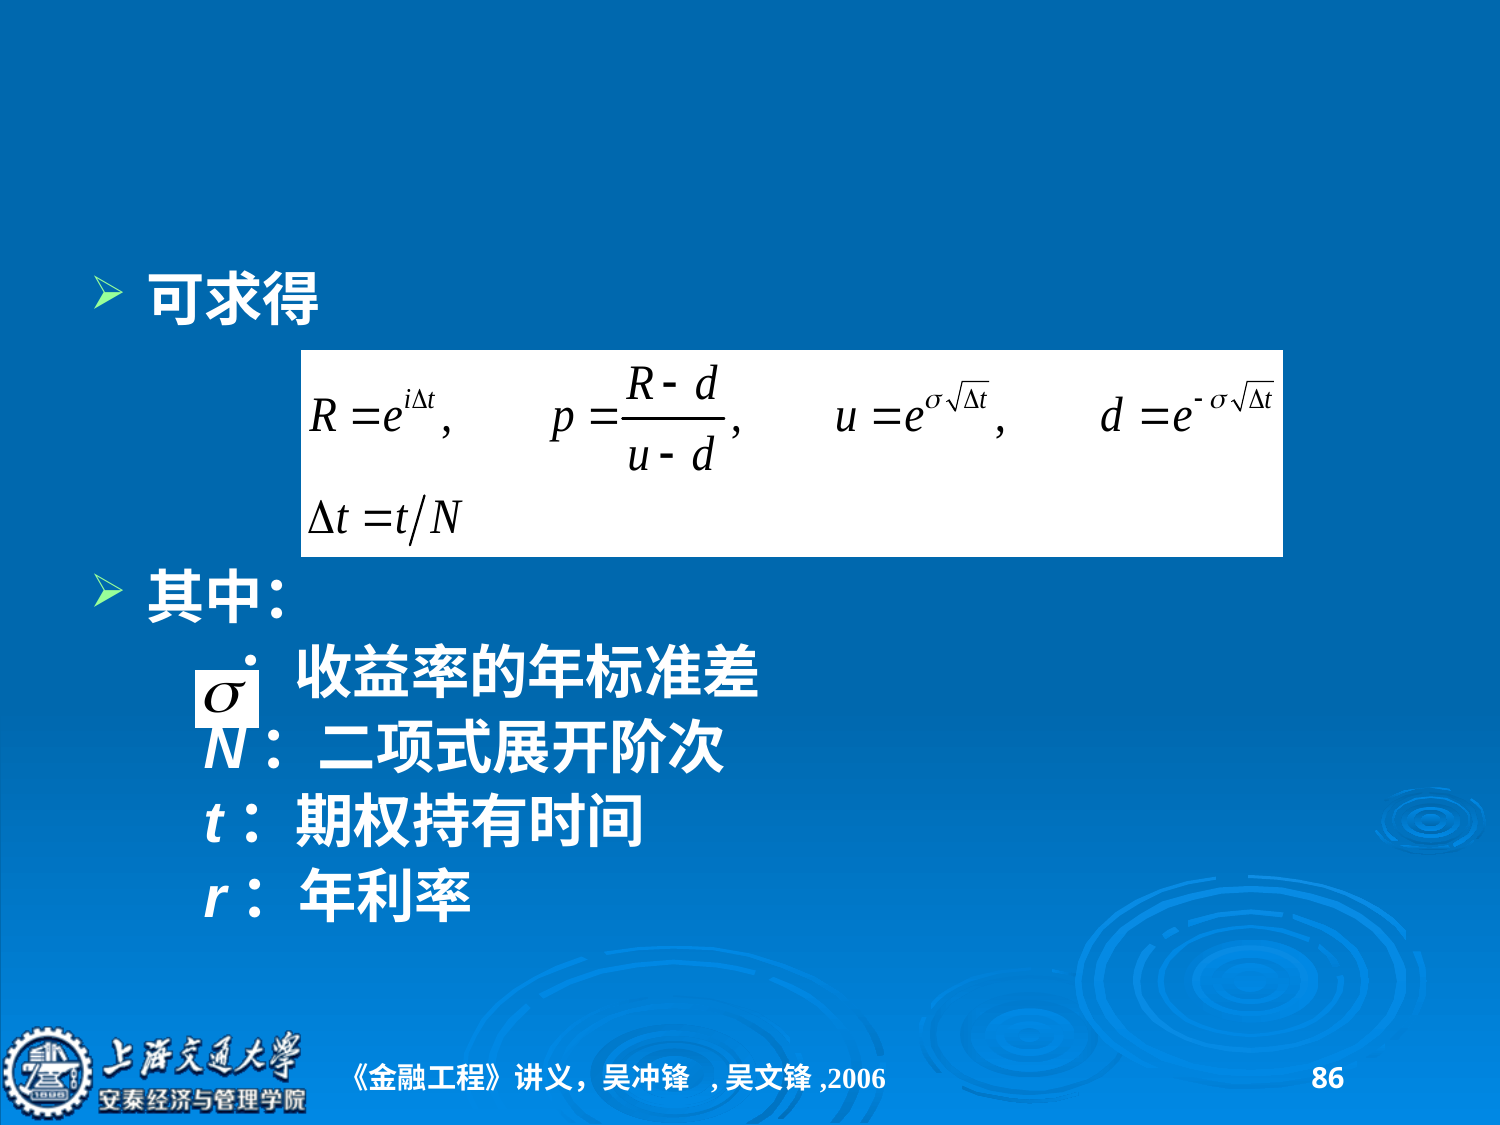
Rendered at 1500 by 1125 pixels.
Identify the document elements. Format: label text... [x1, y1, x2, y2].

picture [0, 1017, 313, 1125]
list 可求得 其中： ：收益率的年标准差 N：二项式展开阶次 t：期权持有时间 r：年利率 [75, 262, 1425, 1005]
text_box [194, 669, 260, 729]
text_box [300, 349, 1284, 558]
